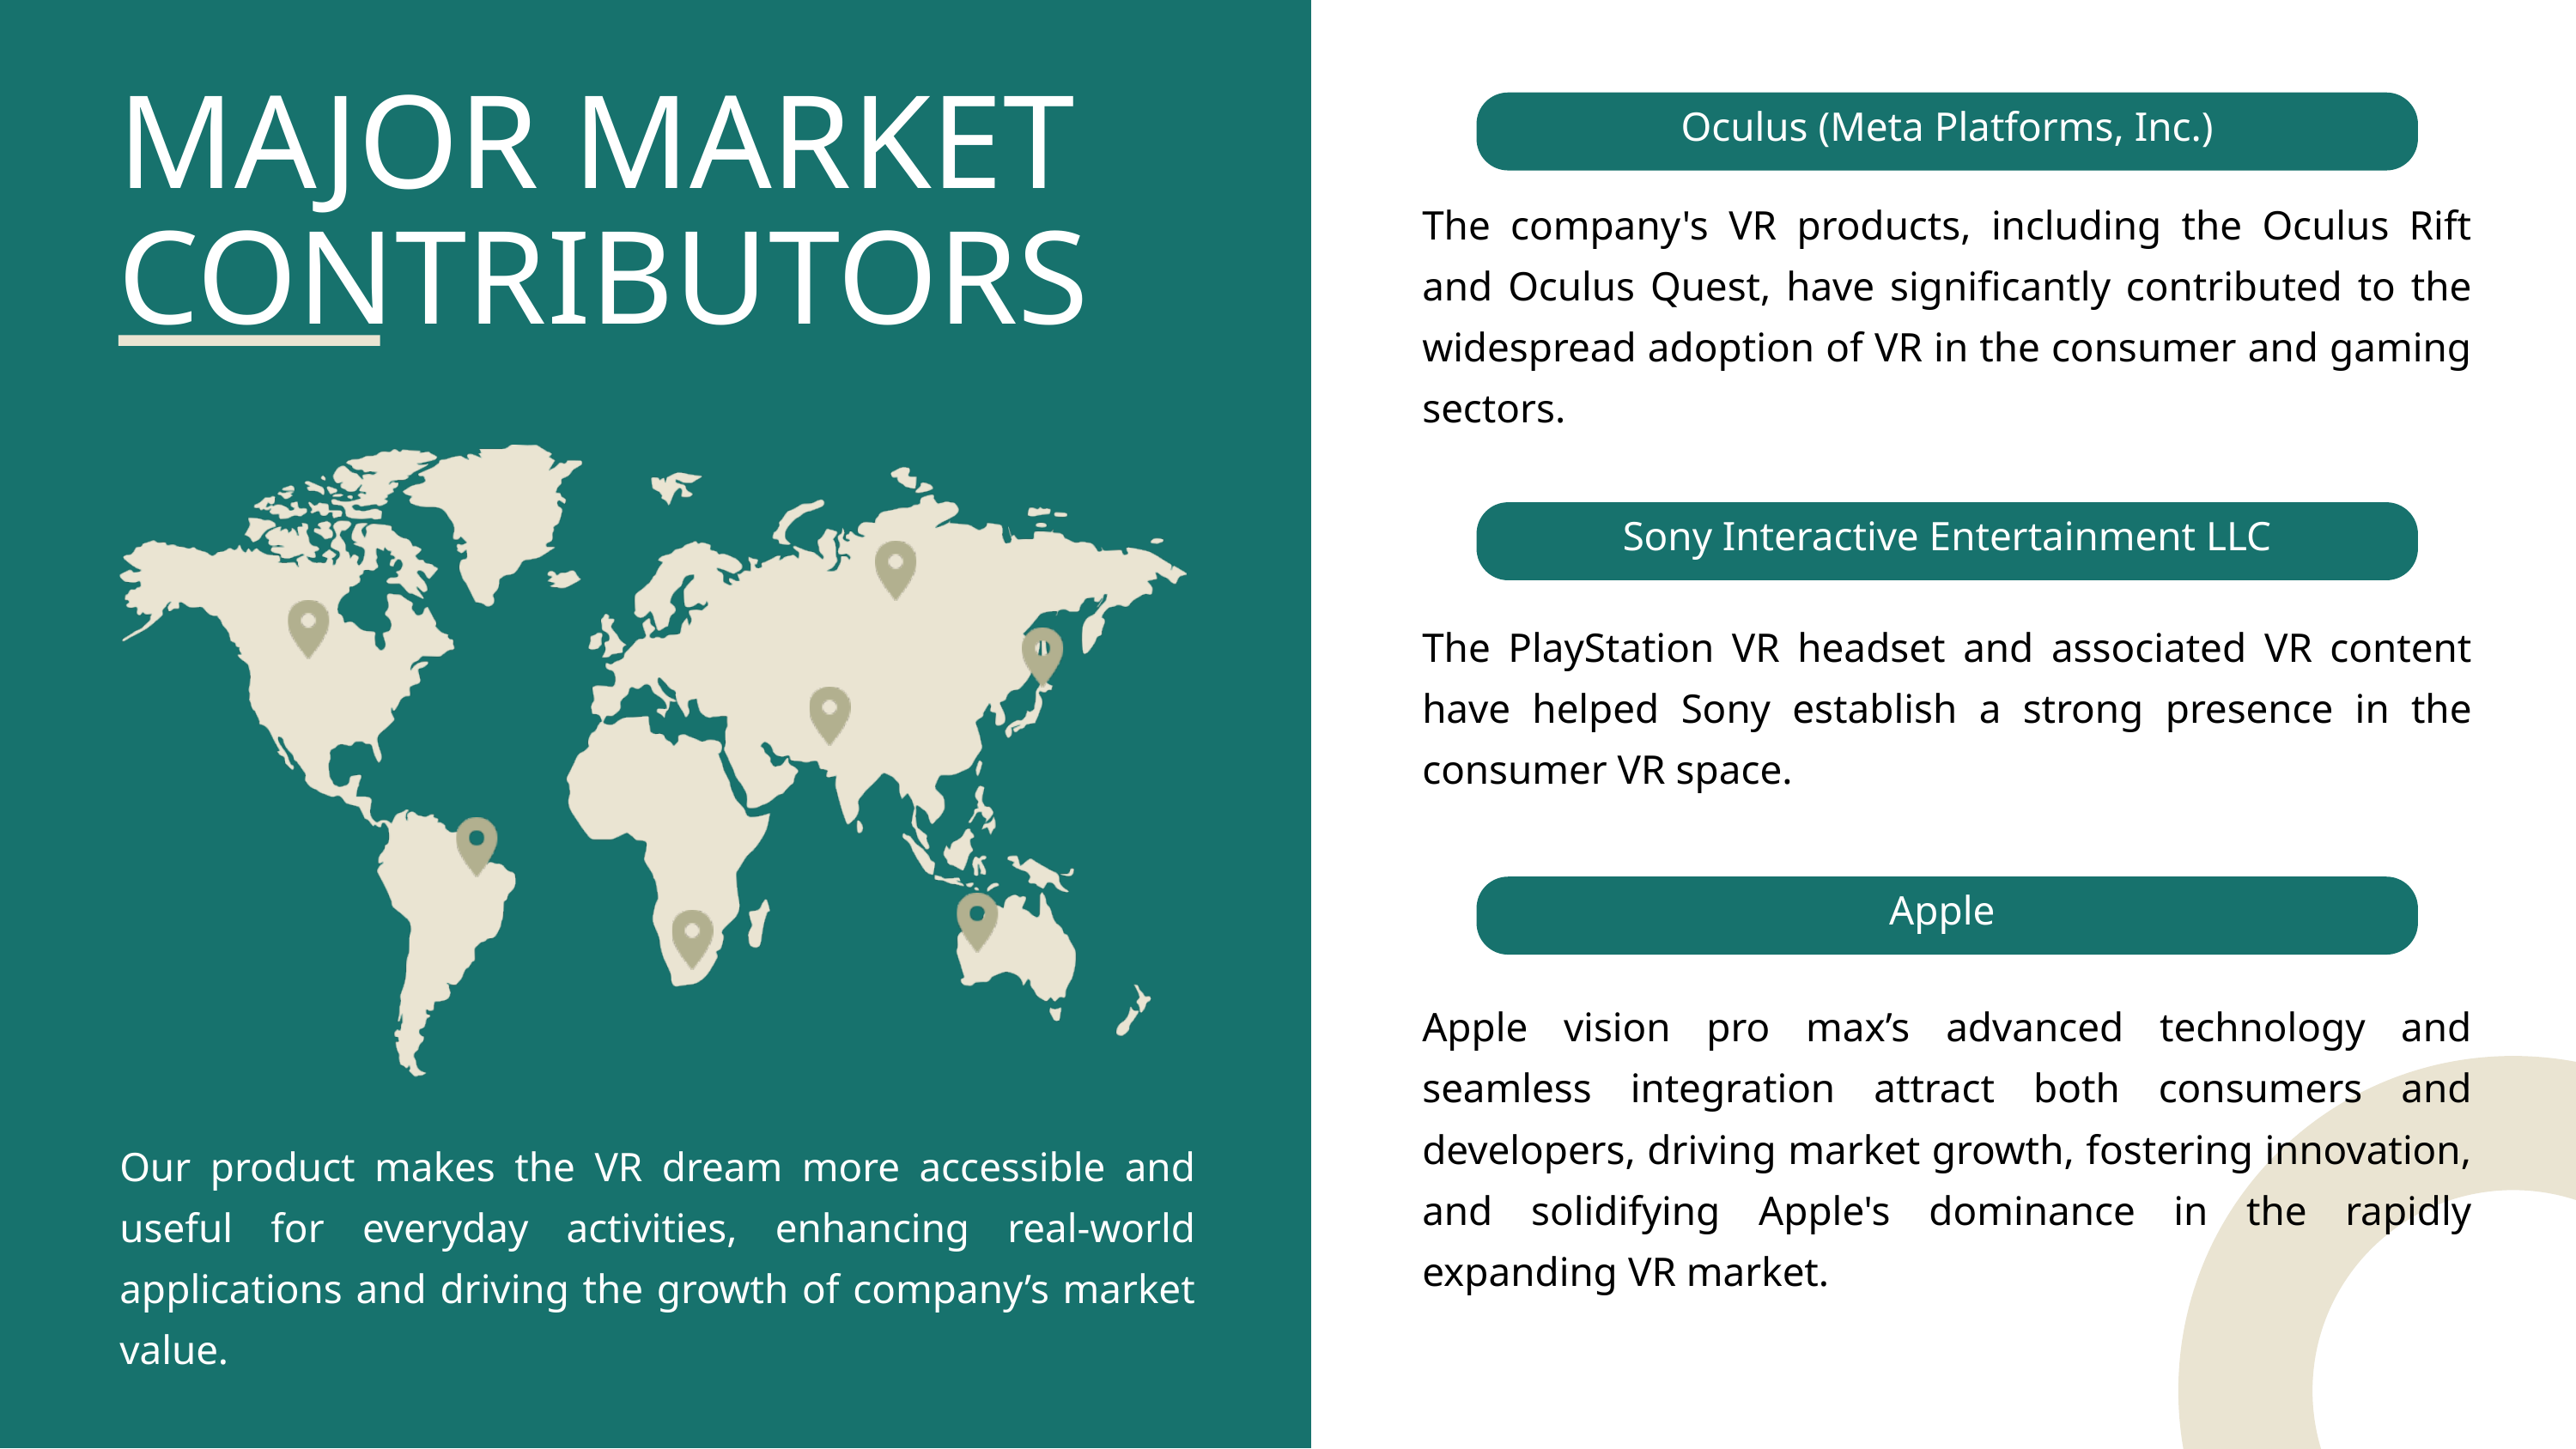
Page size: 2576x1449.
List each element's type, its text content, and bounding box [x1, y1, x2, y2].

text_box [1476, 501, 2419, 581]
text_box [1476, 92, 2419, 171]
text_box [0, 0, 1312, 1449]
text_box The company's VR products, including the Oculus Rift and Oculus Quest, have significantly contributed to the widespread adoption of VR in the consumer and gaming sectors. [1422, 186, 2473, 431]
text_box Apple vision pro max’s advanced technology and seamless integration attract both consumers and developers, driving market growth, fostering innovation, and solidifying Apple's dominance in the rapidly expanding VR market. [1422, 989, 2473, 1294]
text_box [1476, 876, 2419, 955]
text_box The PlayStation VR headset and associated VR content have helped Sony establish a strong presence in the consumer VR space. [1422, 609, 2473, 792]
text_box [2245, 1122, 2576, 1449]
